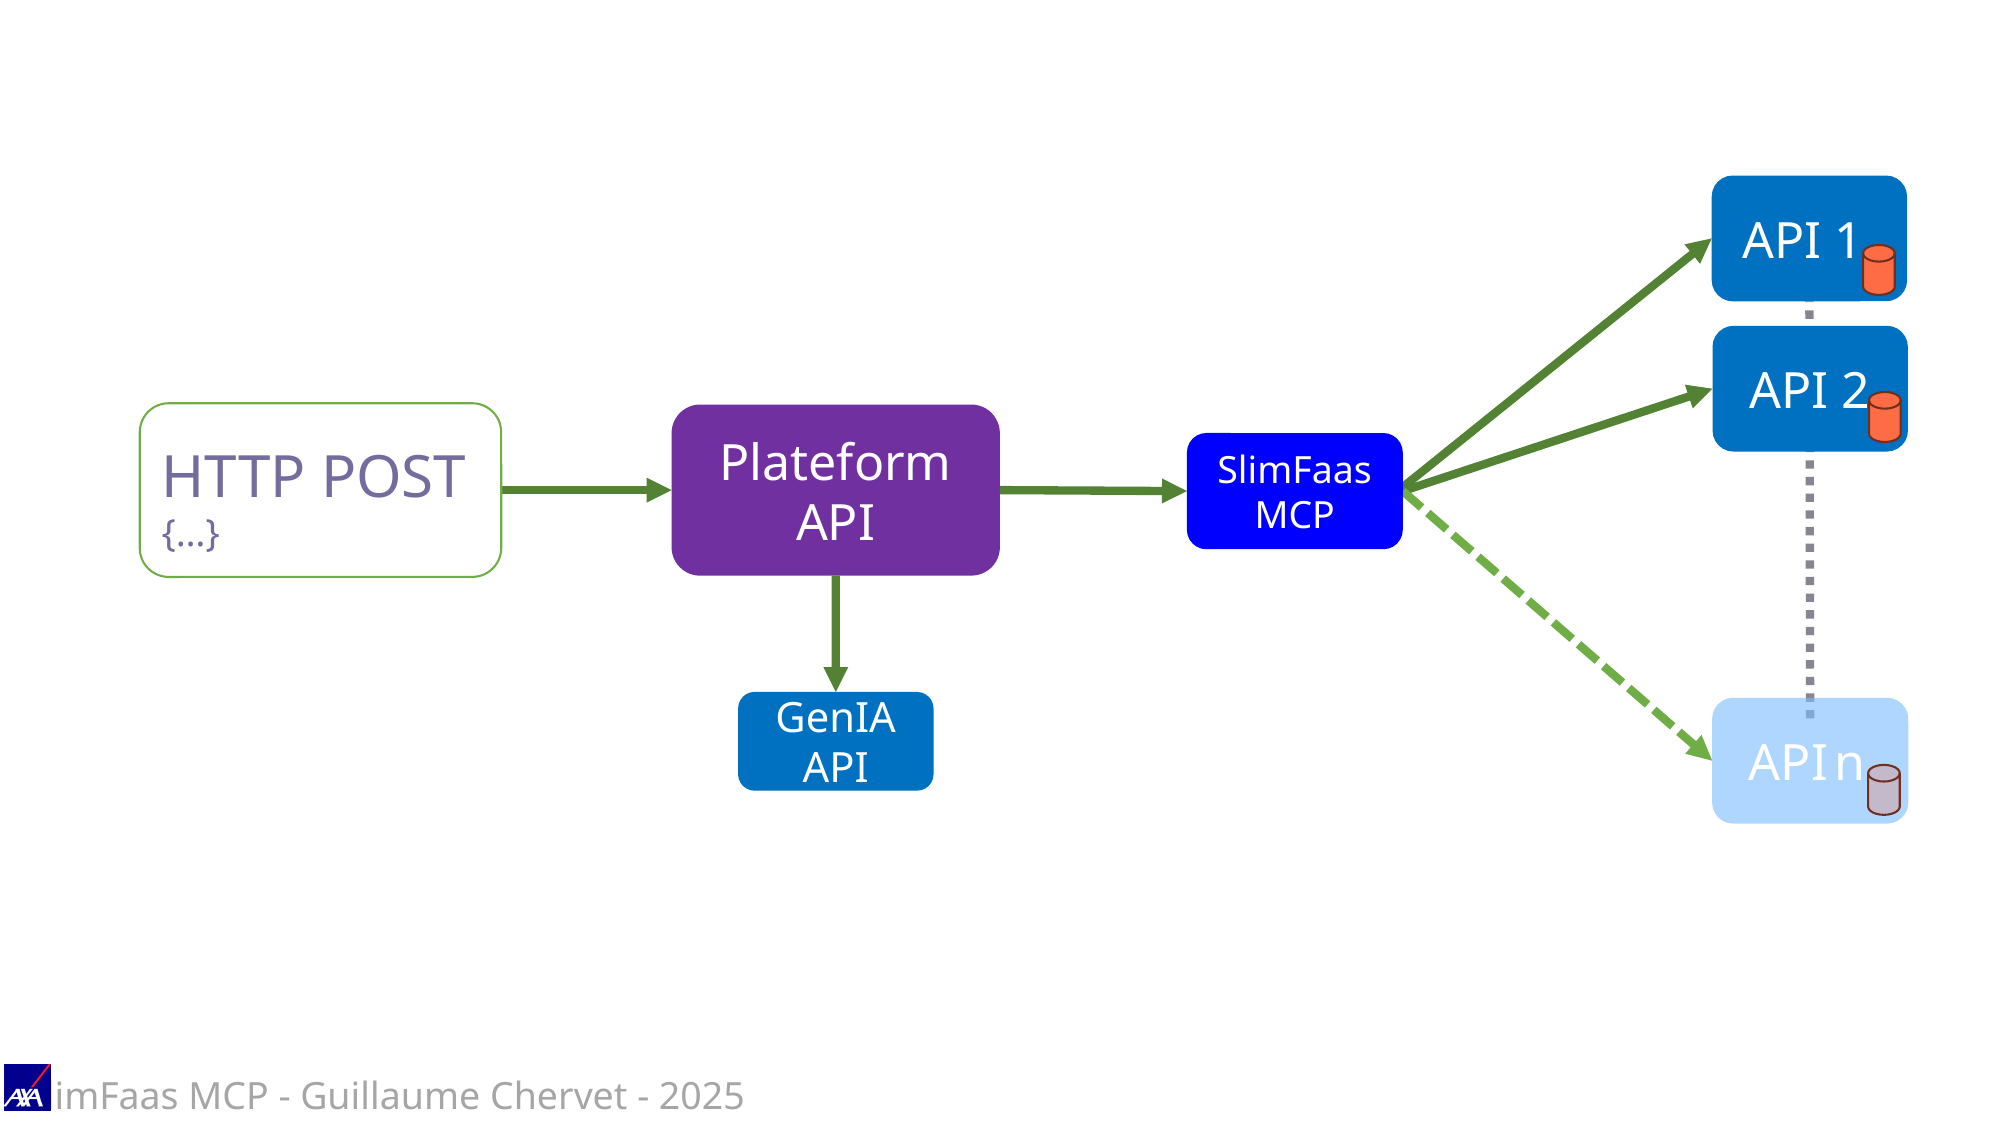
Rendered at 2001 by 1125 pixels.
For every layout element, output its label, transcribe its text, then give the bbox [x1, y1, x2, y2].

text_box API 1 [1710, 174, 1909, 303]
text_box SlimFaas MCP - Guillaume Chervet - 2025 [0, 1064, 761, 1125]
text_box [1390, 238, 1712, 498]
text_box [1868, 390, 1902, 444]
text_box API n [1711, 696, 1910, 825]
picture [4, 1064, 51, 1111]
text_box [1402, 491, 1713, 761]
text_box [138, 402, 503, 579]
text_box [1402, 388, 1713, 491]
text_box [1862, 243, 1896, 296]
text_box API 2 [1811, 324, 1909, 453]
text_box SlimFaas MCP [1185, 431, 1402, 551]
text_box API 2 [1712, 324, 1809, 453]
text_box Plateform API [670, 403, 1001, 577]
text_box GenIA API [737, 690, 935, 792]
text_box [1867, 763, 1901, 816]
